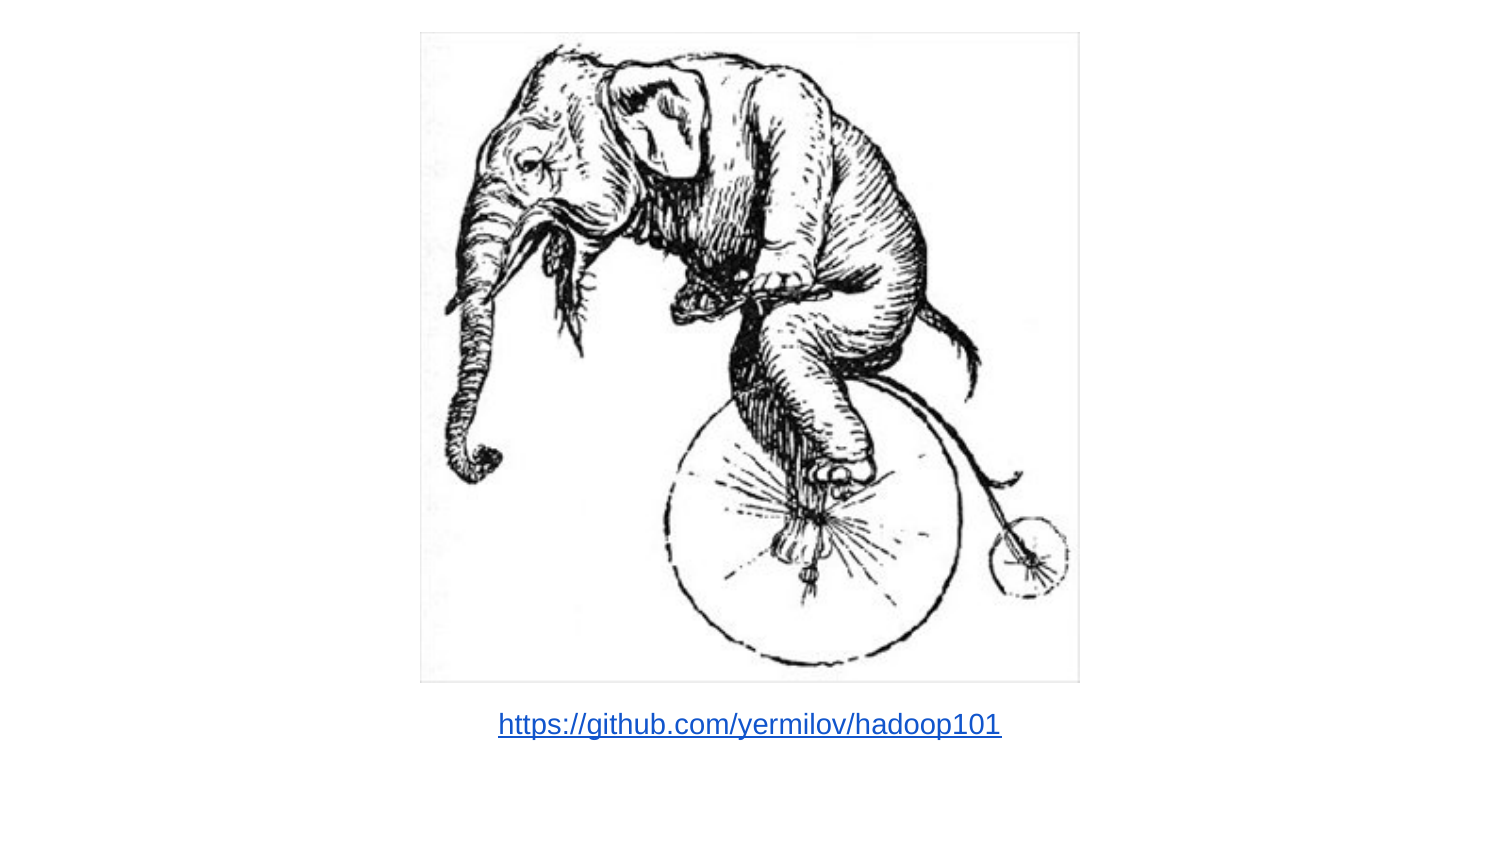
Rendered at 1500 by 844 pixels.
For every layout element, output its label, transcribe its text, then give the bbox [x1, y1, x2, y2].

picture [420, 32, 1080, 683]
text_box https://github.com/yermilov/hadoop101 [456, 691, 1044, 756]
